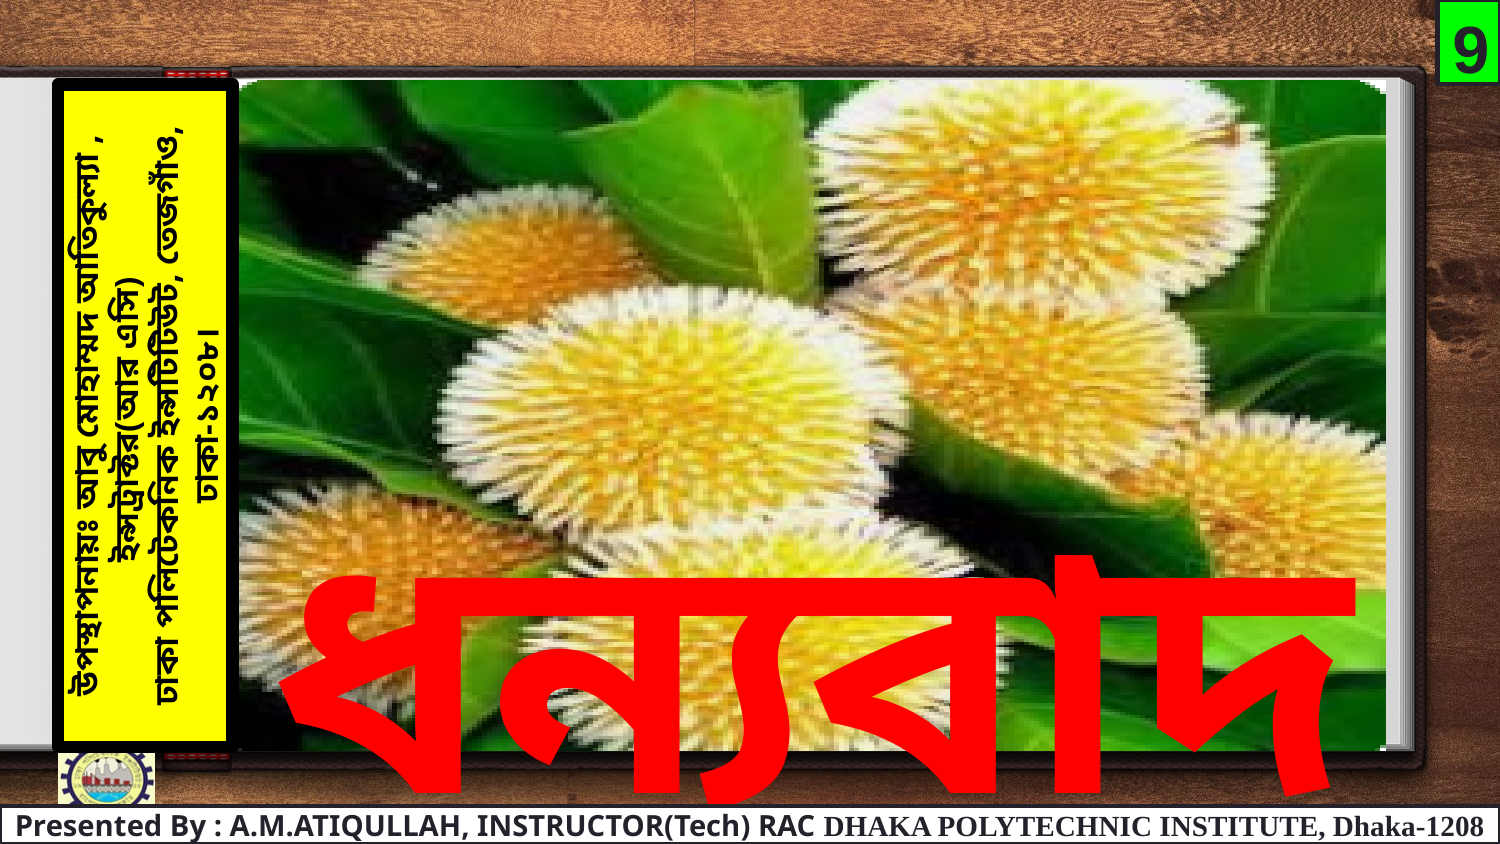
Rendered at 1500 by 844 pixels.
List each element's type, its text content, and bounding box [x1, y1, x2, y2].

text_box উপস্থাপনায়ঃ আবু মোহাম্মদ আতিকুল্যা , ইন্সট্রাক্টর(আর এসি) ঢাকা পলিটেকনিক ইন্সটিটিউট, তেজগাঁও, ঢাকা-১২০৮। [58, 84, 208, 747]
text_box 9 [1435, 0, 1500, 86]
picture [0, 0, 1500, 821]
title ধন্যবাদ [174, 432, 1450, 804]
text_box Presented By : A.M.ATIQULLAH, INSTRUCTOR(Tech) RAC DHAKA POLYTECHNIC INSTITUTE, Dhaka-1208 [0, 804, 1500, 844]
